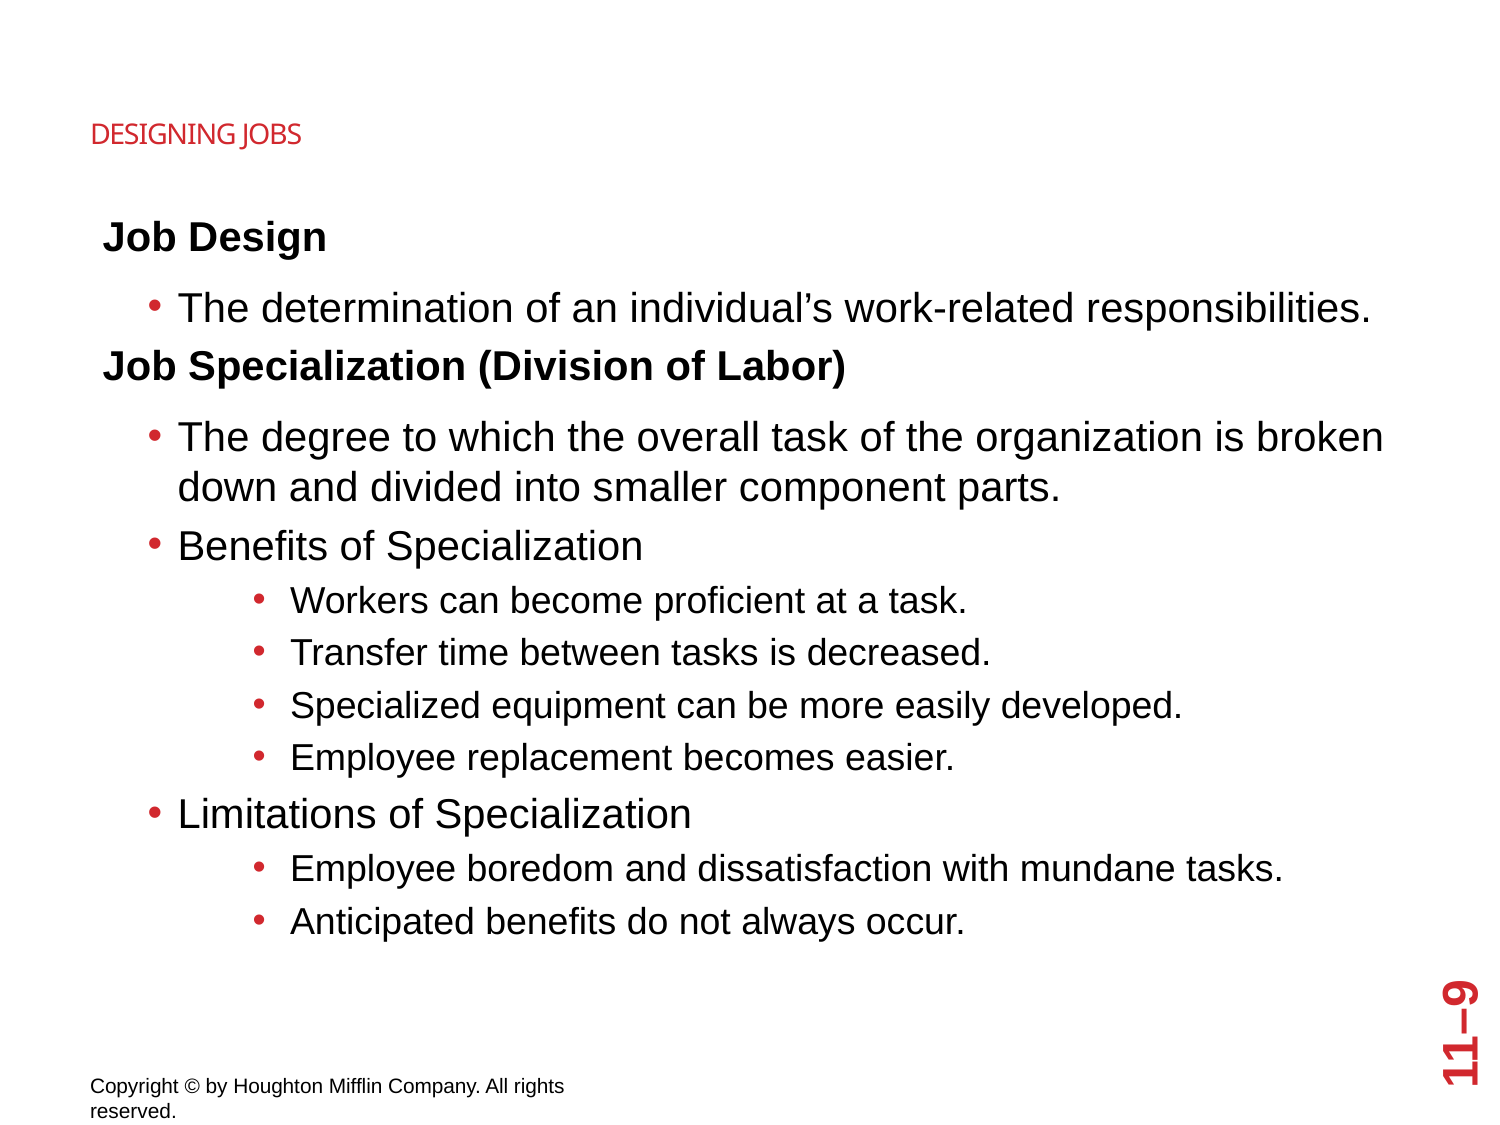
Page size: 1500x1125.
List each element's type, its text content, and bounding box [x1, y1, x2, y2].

title Designing Jobs [75, 107, 1325, 158]
slide_number 11–9 [1427, 887, 1488, 1104]
list Job Design The determination of an individual’s work-related responsibilities. Job Specialization (Division of Labor) The degree to which the overall task of the organization is broken down and divided into smaller component parts. Benefits of Specialization Workers can become proficient at a task. Transfer time between tasks is decreased. Specialized equipment can be more easily developed. Employee replacement becomes easier. Limitations of Specialization Employee boredom and dissatisfaction with mundane tasks. Anticipated benefits do not always occur. [87, 202, 1400, 1025]
footer Copyright © by Houghton Mifflin Company. All rights reserved. [75, 1065, 638, 1112]
